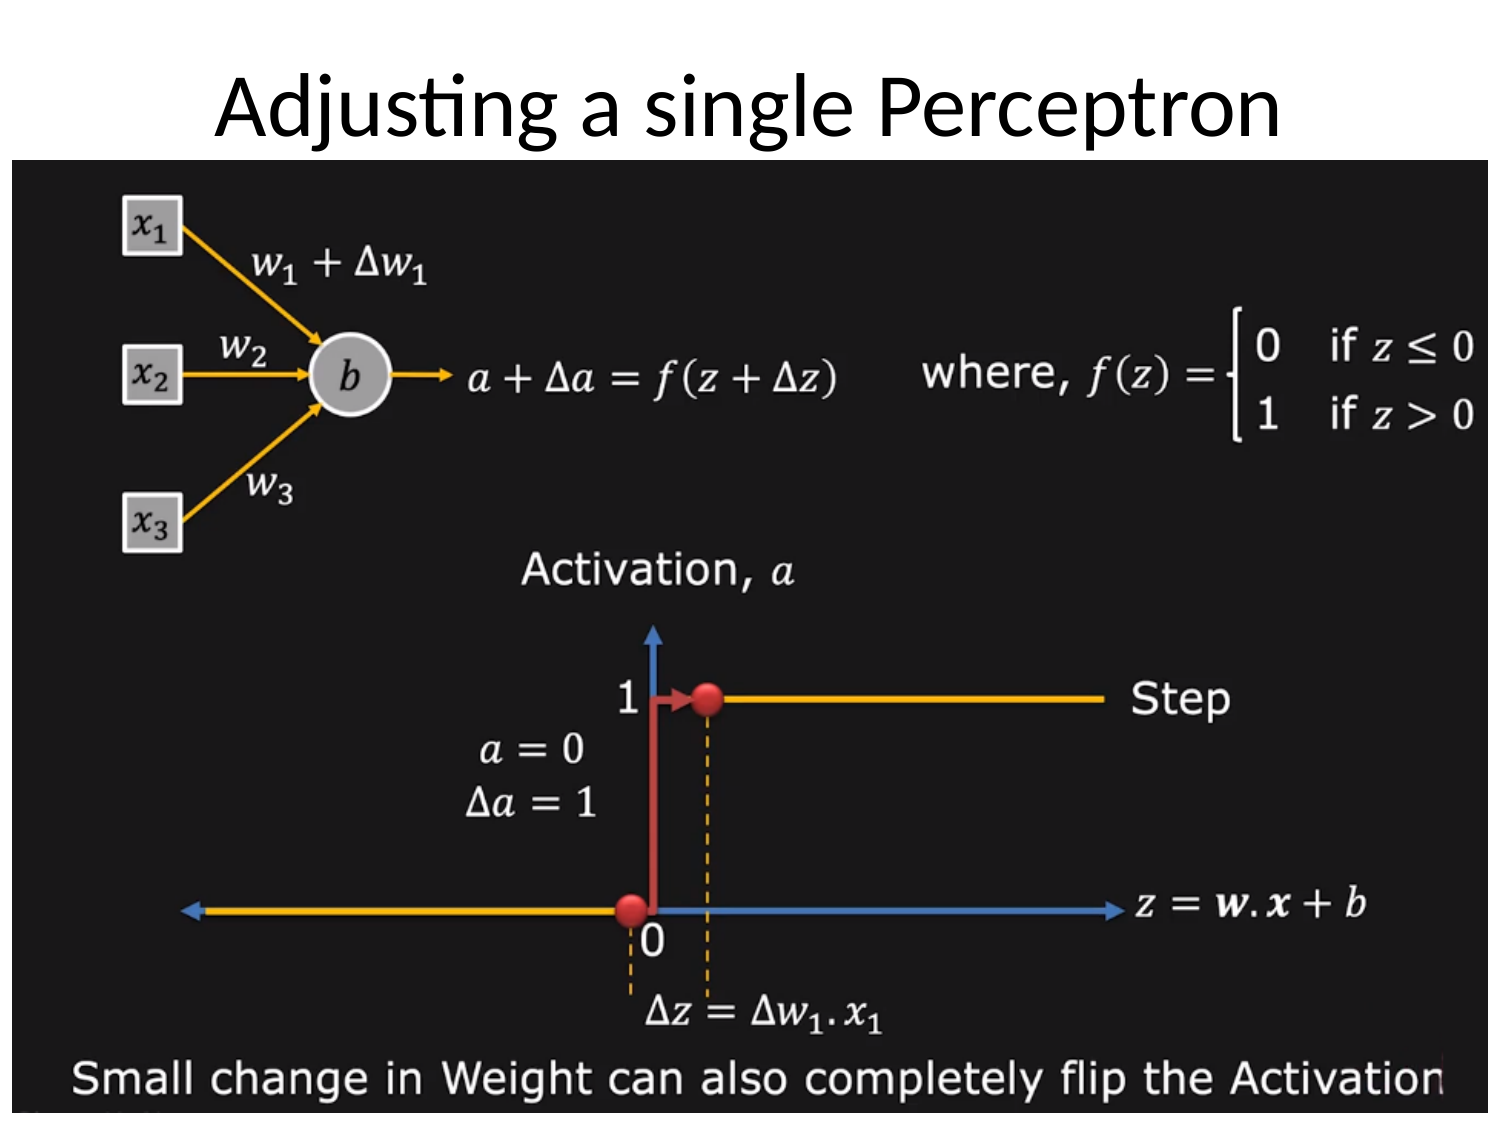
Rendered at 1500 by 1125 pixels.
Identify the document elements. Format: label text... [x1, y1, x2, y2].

picture [12, 160, 1488, 1113]
title Adjusting a single Perceptron [75, 37, 1425, 159]
